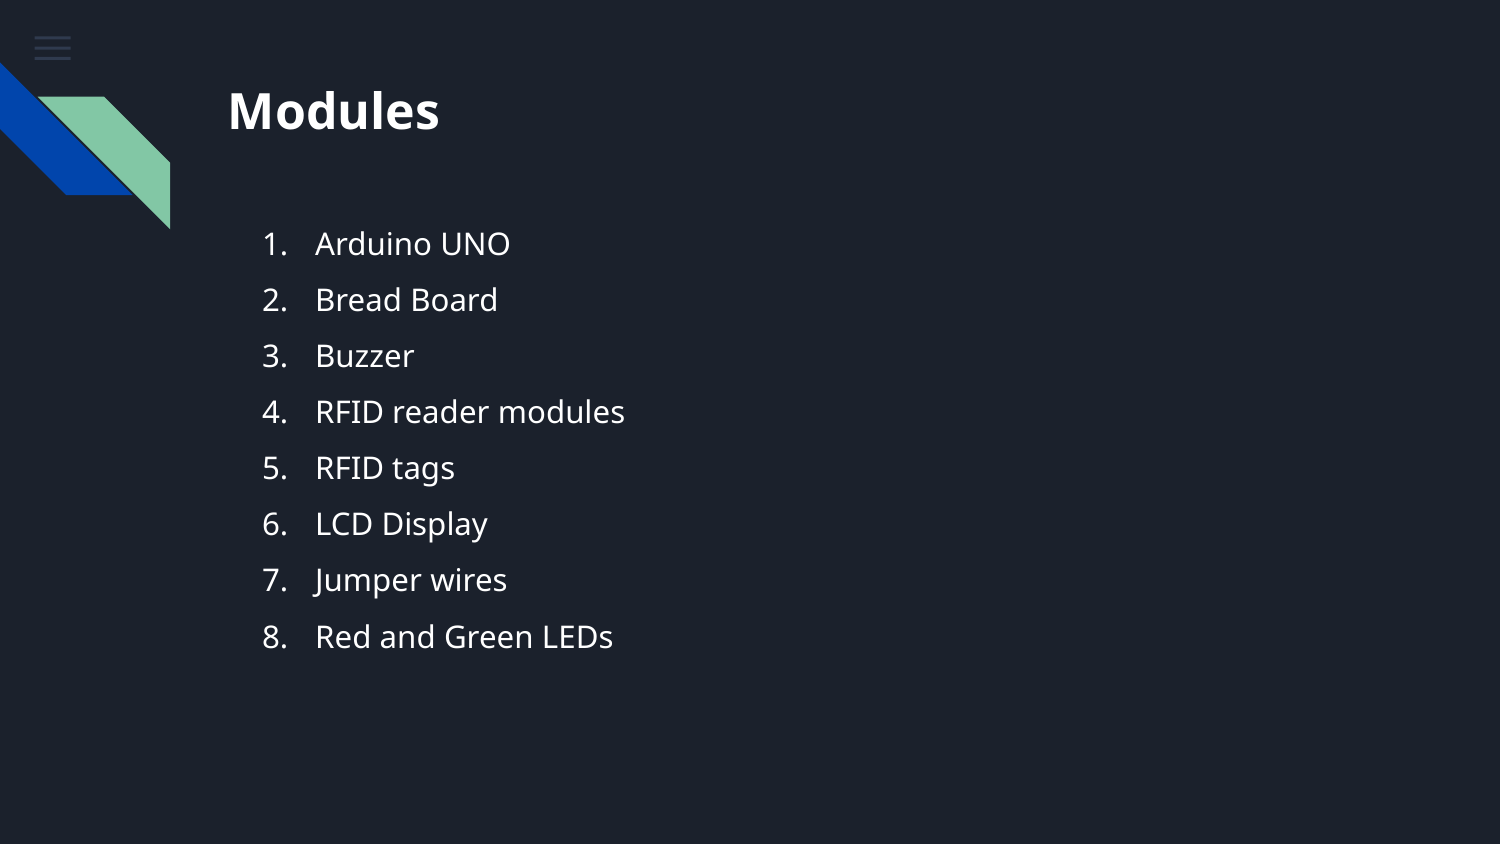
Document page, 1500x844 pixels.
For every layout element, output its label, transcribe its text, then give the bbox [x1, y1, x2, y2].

list Arduino UNO Bread Board Buzzer RFID reader modules RFID tags LCD Display Jumper wires Red and Green LEDs [225, 190, 1380, 566]
title Modules [212, 64, 1368, 215]
